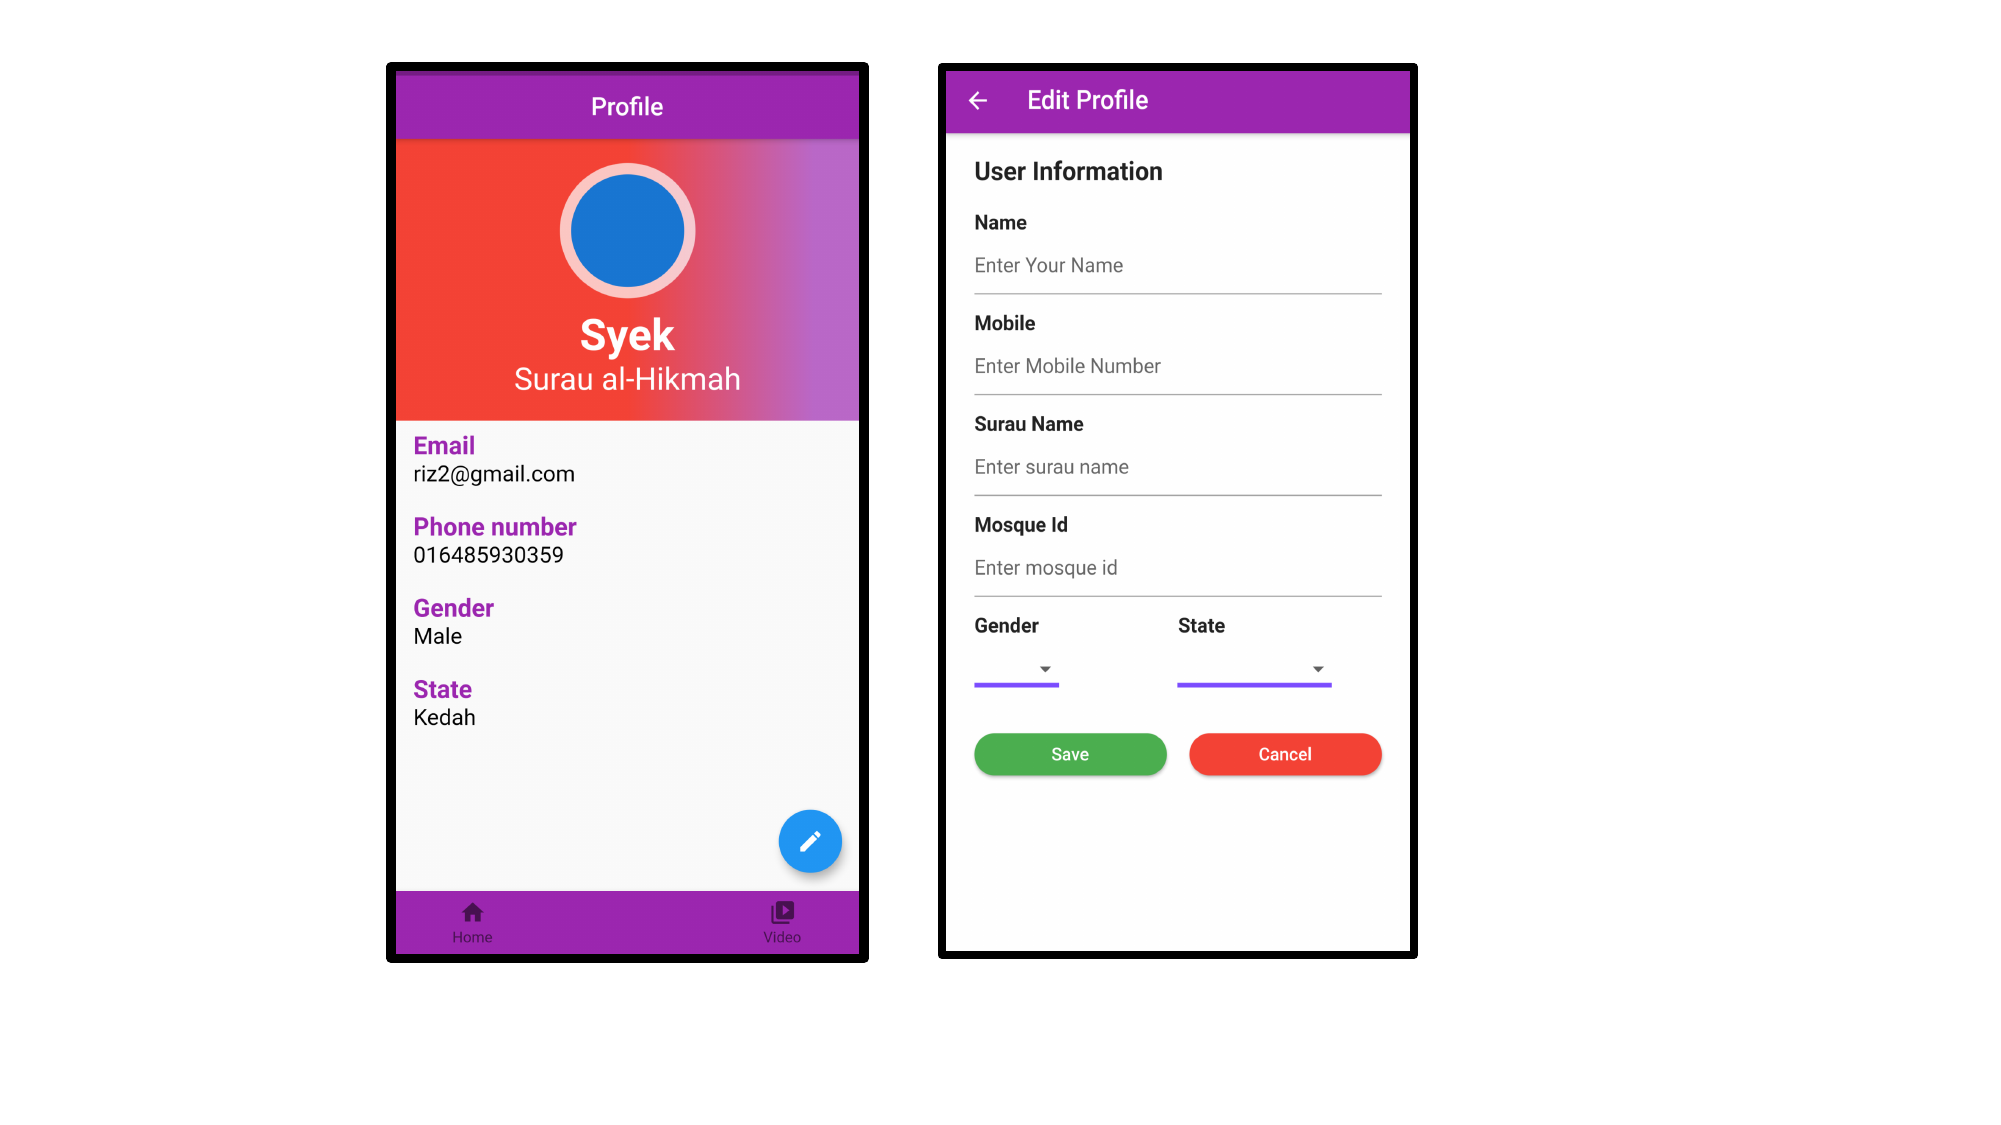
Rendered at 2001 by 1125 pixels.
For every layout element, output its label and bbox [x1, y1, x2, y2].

picture [395, 71, 860, 954]
picture [945, 71, 1410, 951]
